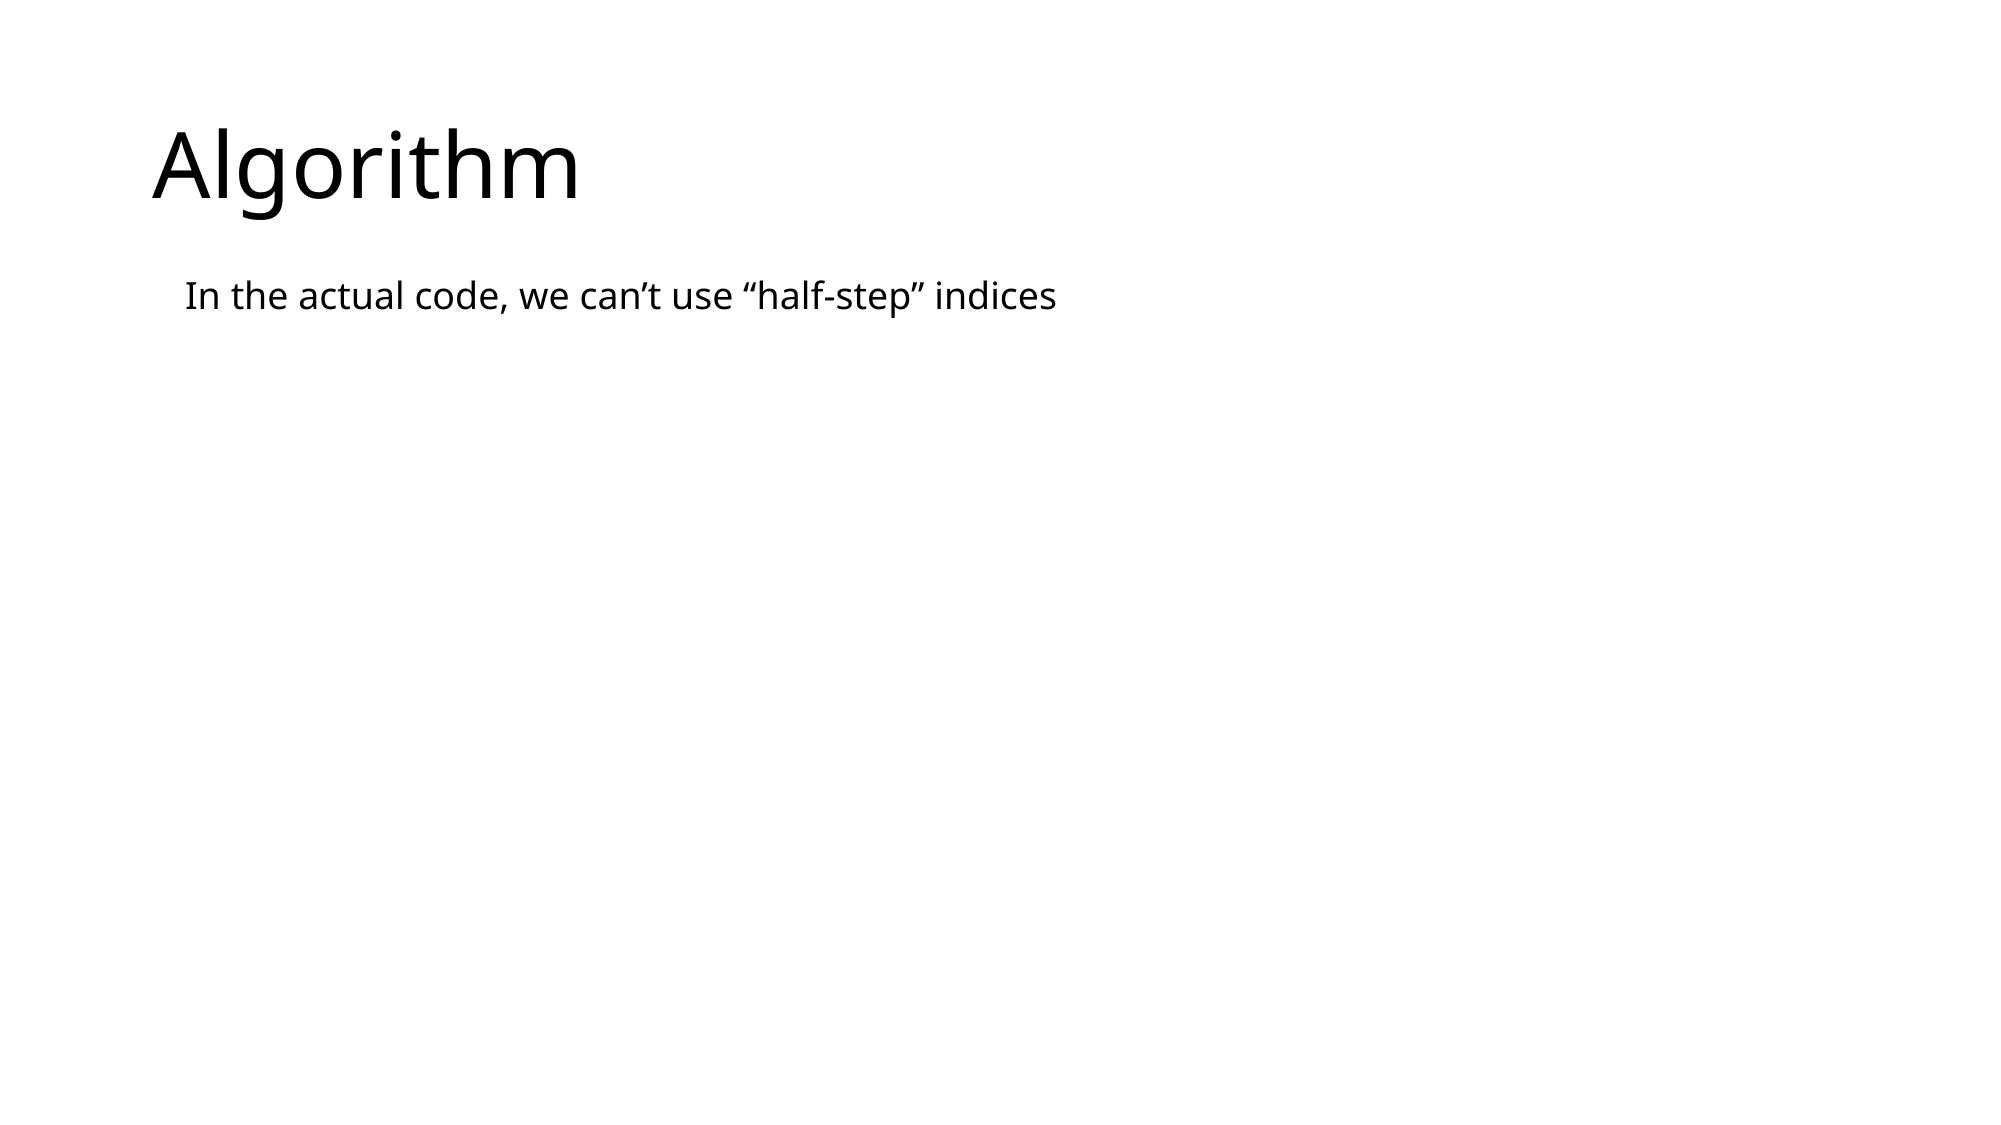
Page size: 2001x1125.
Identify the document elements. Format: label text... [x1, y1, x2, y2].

title Algorithm [137, 59, 1863, 278]
